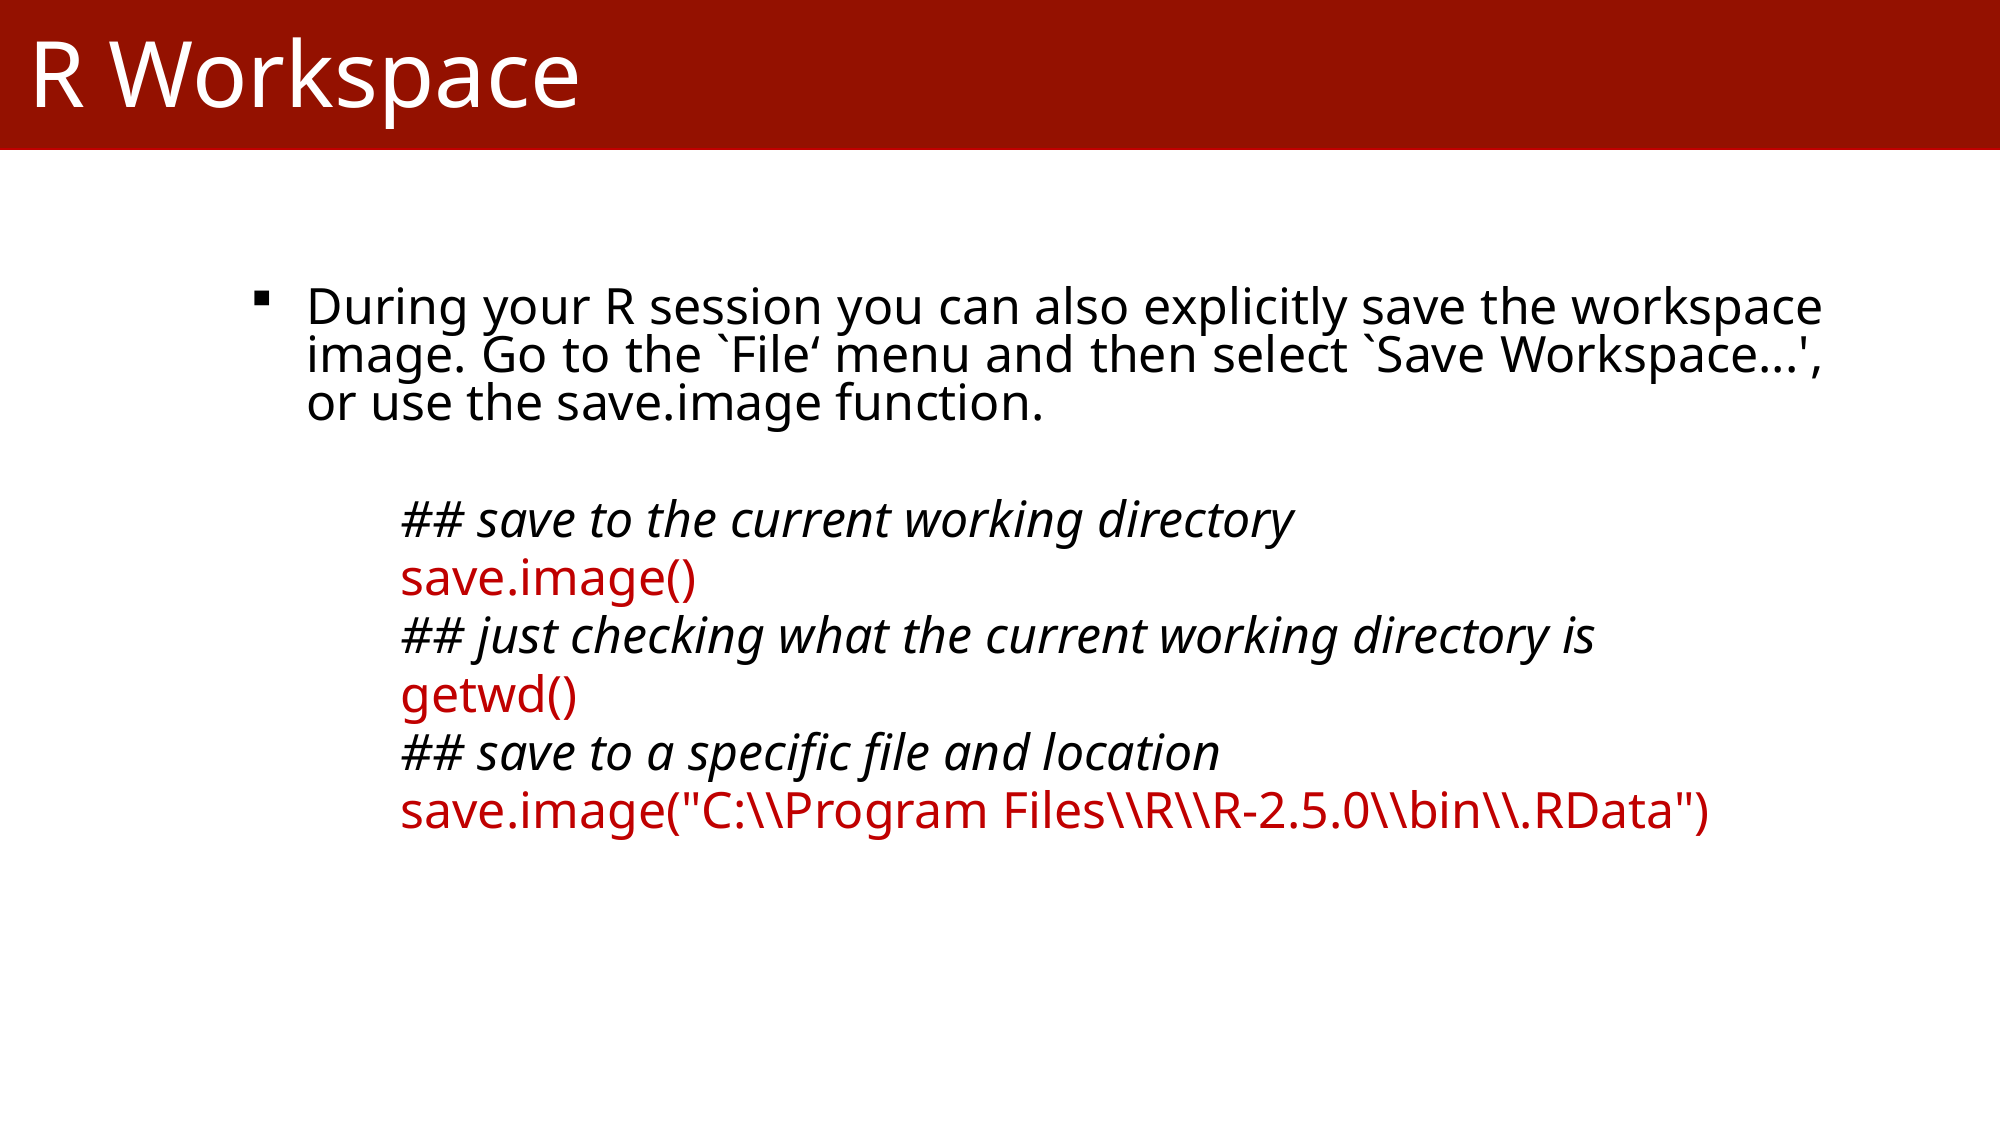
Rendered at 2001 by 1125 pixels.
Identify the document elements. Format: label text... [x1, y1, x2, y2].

subtitle During your R session you can also explicitly save the workspace image. Go to the `File‘ menu and then select `Save Workspace...', or use the save.image function. ## save to the current working directory save.image() ## just checking what the current working directory is getwd() ## save to a specific file and location save.image("C:\\Program Files\\R\\R-2.5.0\\bin\\.RData") [160, 278, 1840, 933]
text_box [0, 0, 2000, 150]
text_box R Workspace [13, 8, 1158, 134]
